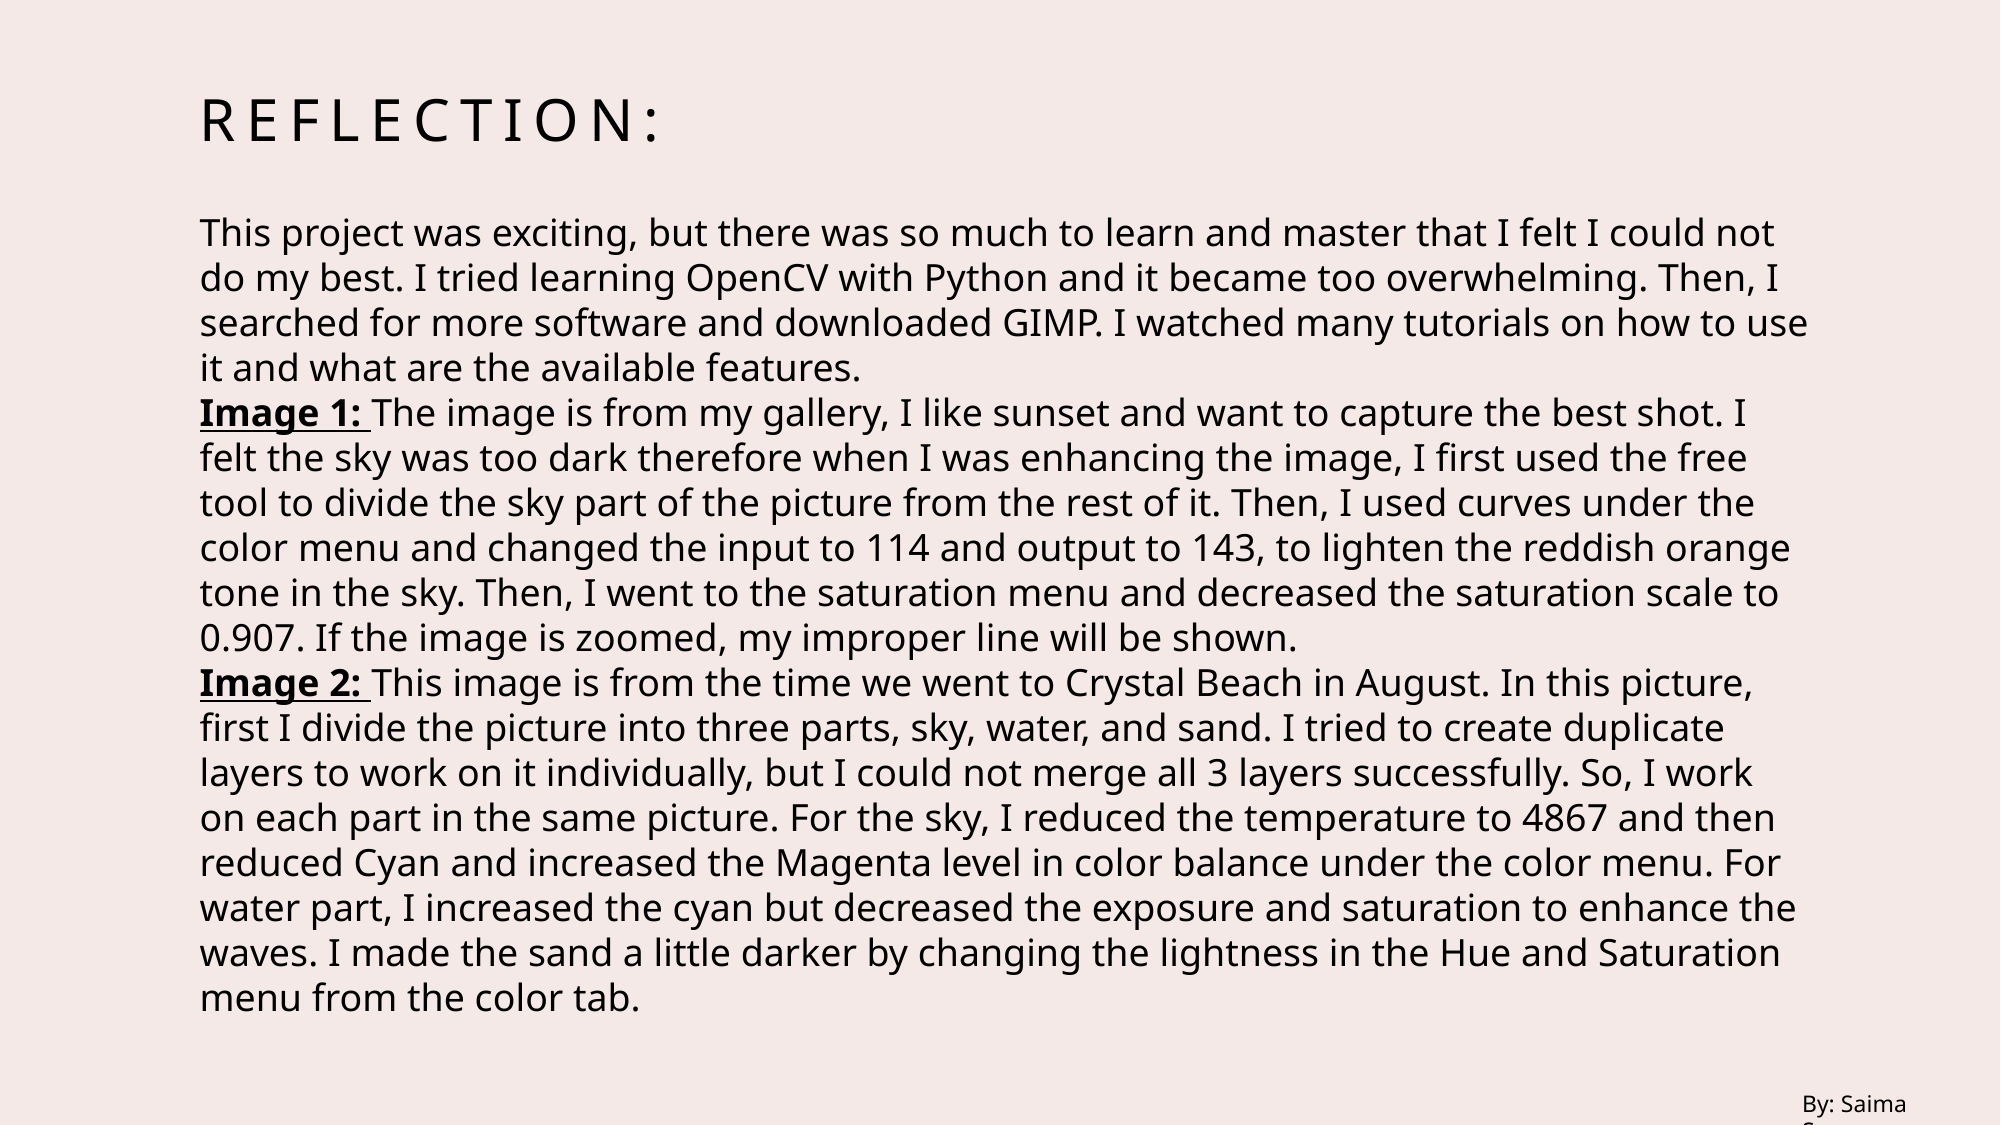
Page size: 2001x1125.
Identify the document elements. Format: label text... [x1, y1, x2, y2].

title Reflection: [184, 51, 1760, 171]
text_box This project was exciting, but there was so much to learn and master that I felt I could not do my best. I tried learning OpenCV with Python and it became too overwhelming. Then, I searched for more software and downloaded GIMP. I watched many tutorials on how to use it and what are the available features. Image 1: The image is from my gallery, I like sunset and want to capture the best shot. I felt the sky was too dark therefore when I was enhancing the image, I first used the free tool to divide the sky part of the picture from the rest of it. Then, I used curves under the color menu and changed the input to 114 and output to 143, to lighten the reddish orange tone in the sky. Then, I went to the saturation menu and decreased the saturation scale to 0.907. If the image is zoomed, my improper line will be shown. Image 2: This image is from the time we went to Crystal Beach in August. In this picture, first I divide the picture into three parts, sky, water, and sand. I tried to create duplicate layers to work on it individually, but I could not merge all 3 layers successfully. So, I work on each part in the same picture. For the sky, I reduced the temperature to 4867 and then reduced Cyan and increased the Magenta level in color balance under the color menu. For water part, I increased the cyan but decreased the exposure and saturation to enhance the waves. I made the sand a little darker by changing the lightness in the Hue and Saturation menu from the color tab. [184, 201, 1826, 1072]
text_box By: Saima Sano [1787, 1082, 1982, 1125]
